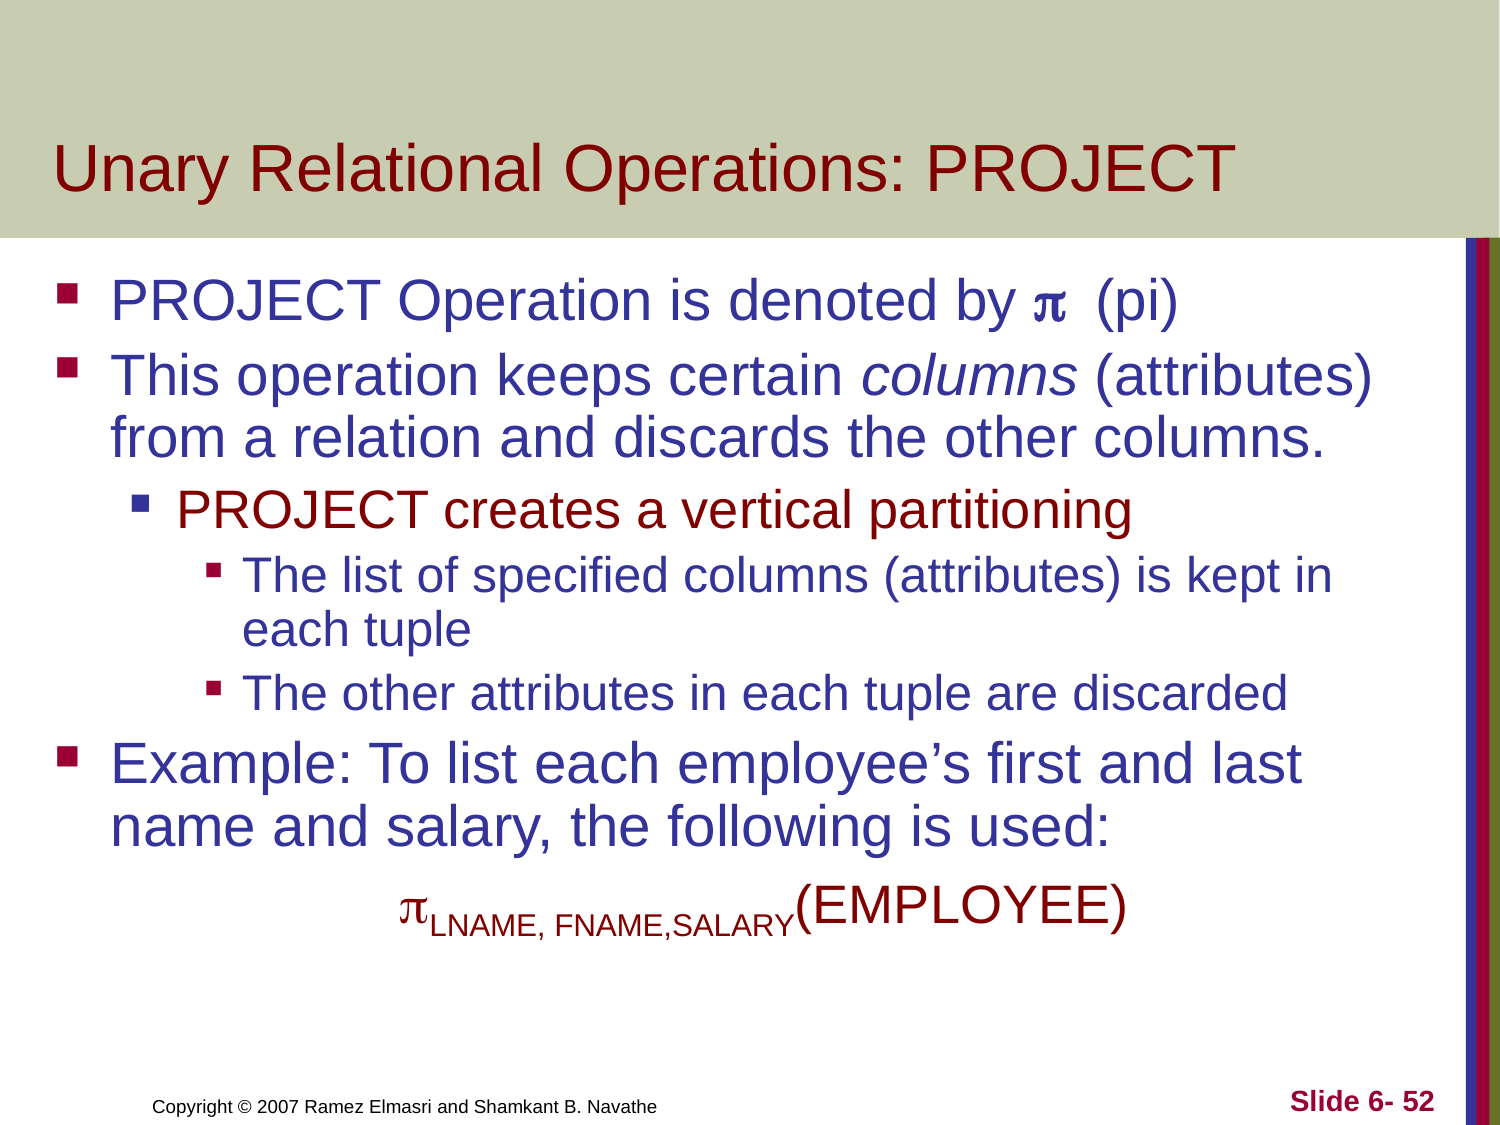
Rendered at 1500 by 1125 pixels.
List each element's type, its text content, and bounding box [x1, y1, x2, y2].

slide_number Slide 6- 52 [1137, 1049, 1451, 1125]
list PROJECT Operation is denoted by  (pi) This operation keeps certain columns (attributes) from a relation and discards the other columns. PROJECT creates a vertical partitioning The list of specified columns (attributes) is kept in each tuple The other attributes in each tuple are discarded Example: To list each employee’s first and last name and salary, the following is used: LNAME, FNAME,SALARY(EMPLOYEE) [39, 262, 1401, 1013]
title Unary Relational Operations: PROJECT [37, 49, 1317, 213]
